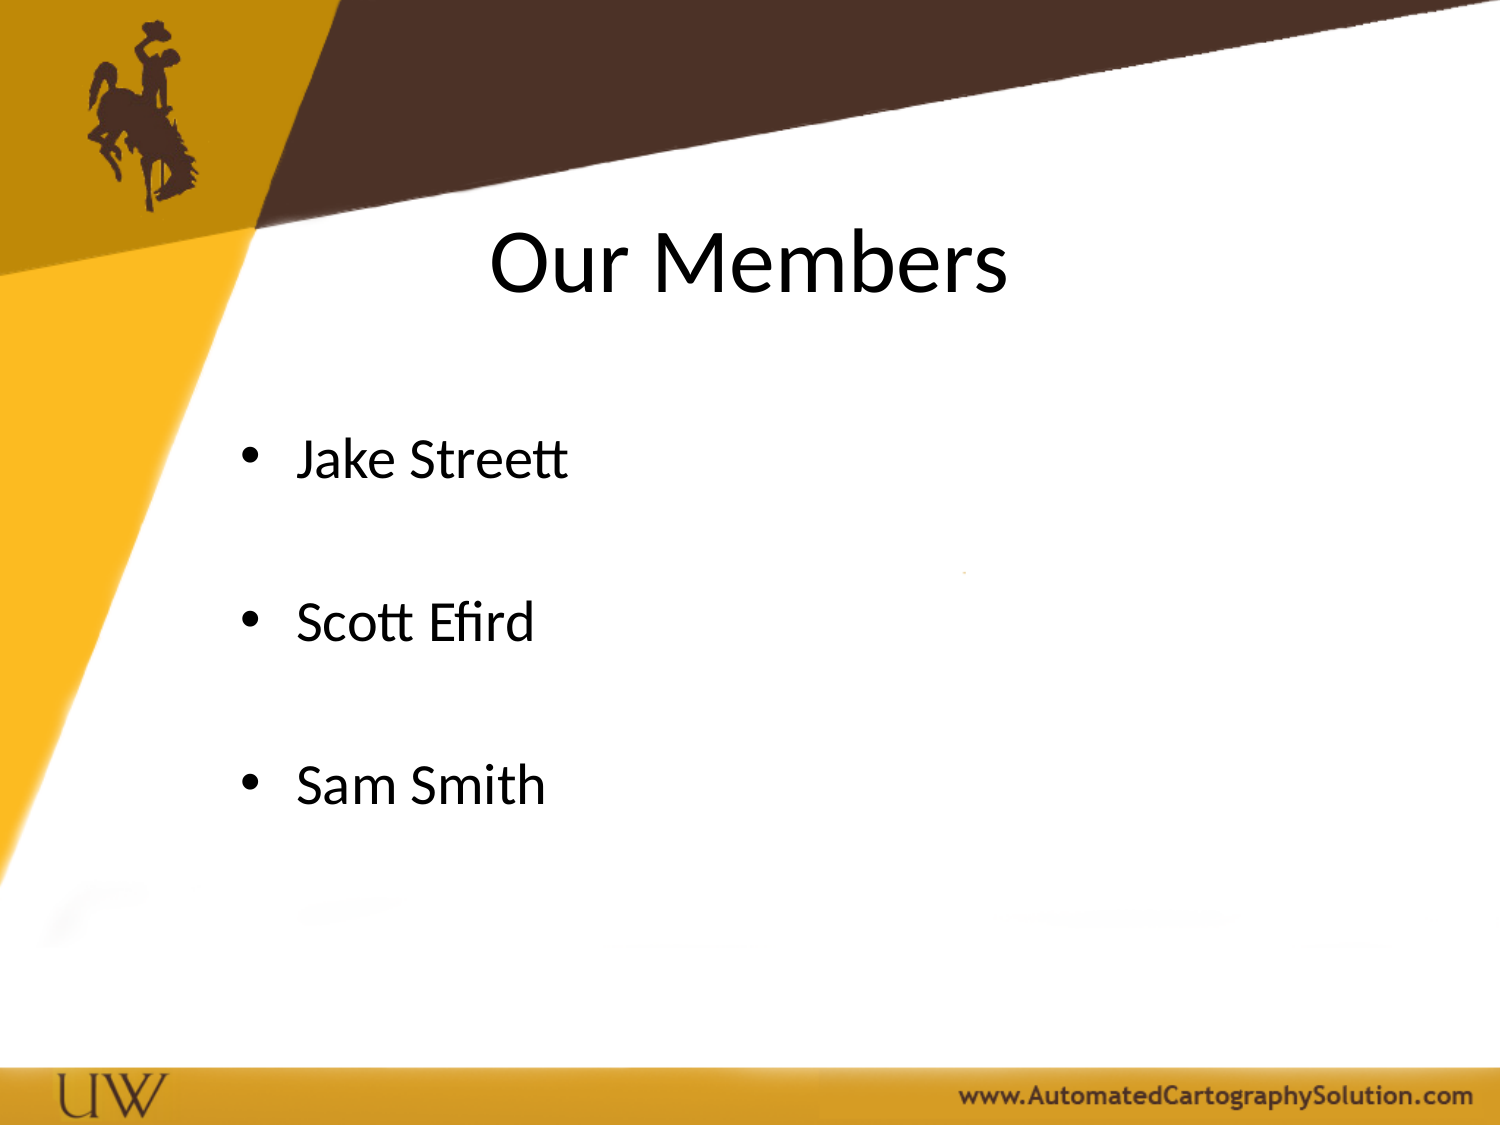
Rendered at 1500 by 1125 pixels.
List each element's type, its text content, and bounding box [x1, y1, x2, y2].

list Jake Streett Scott Efird Sam Smith [225, 412, 1500, 1018]
picture [0, 0, 1500, 1125]
title Our Members [75, 162, 1425, 350]
